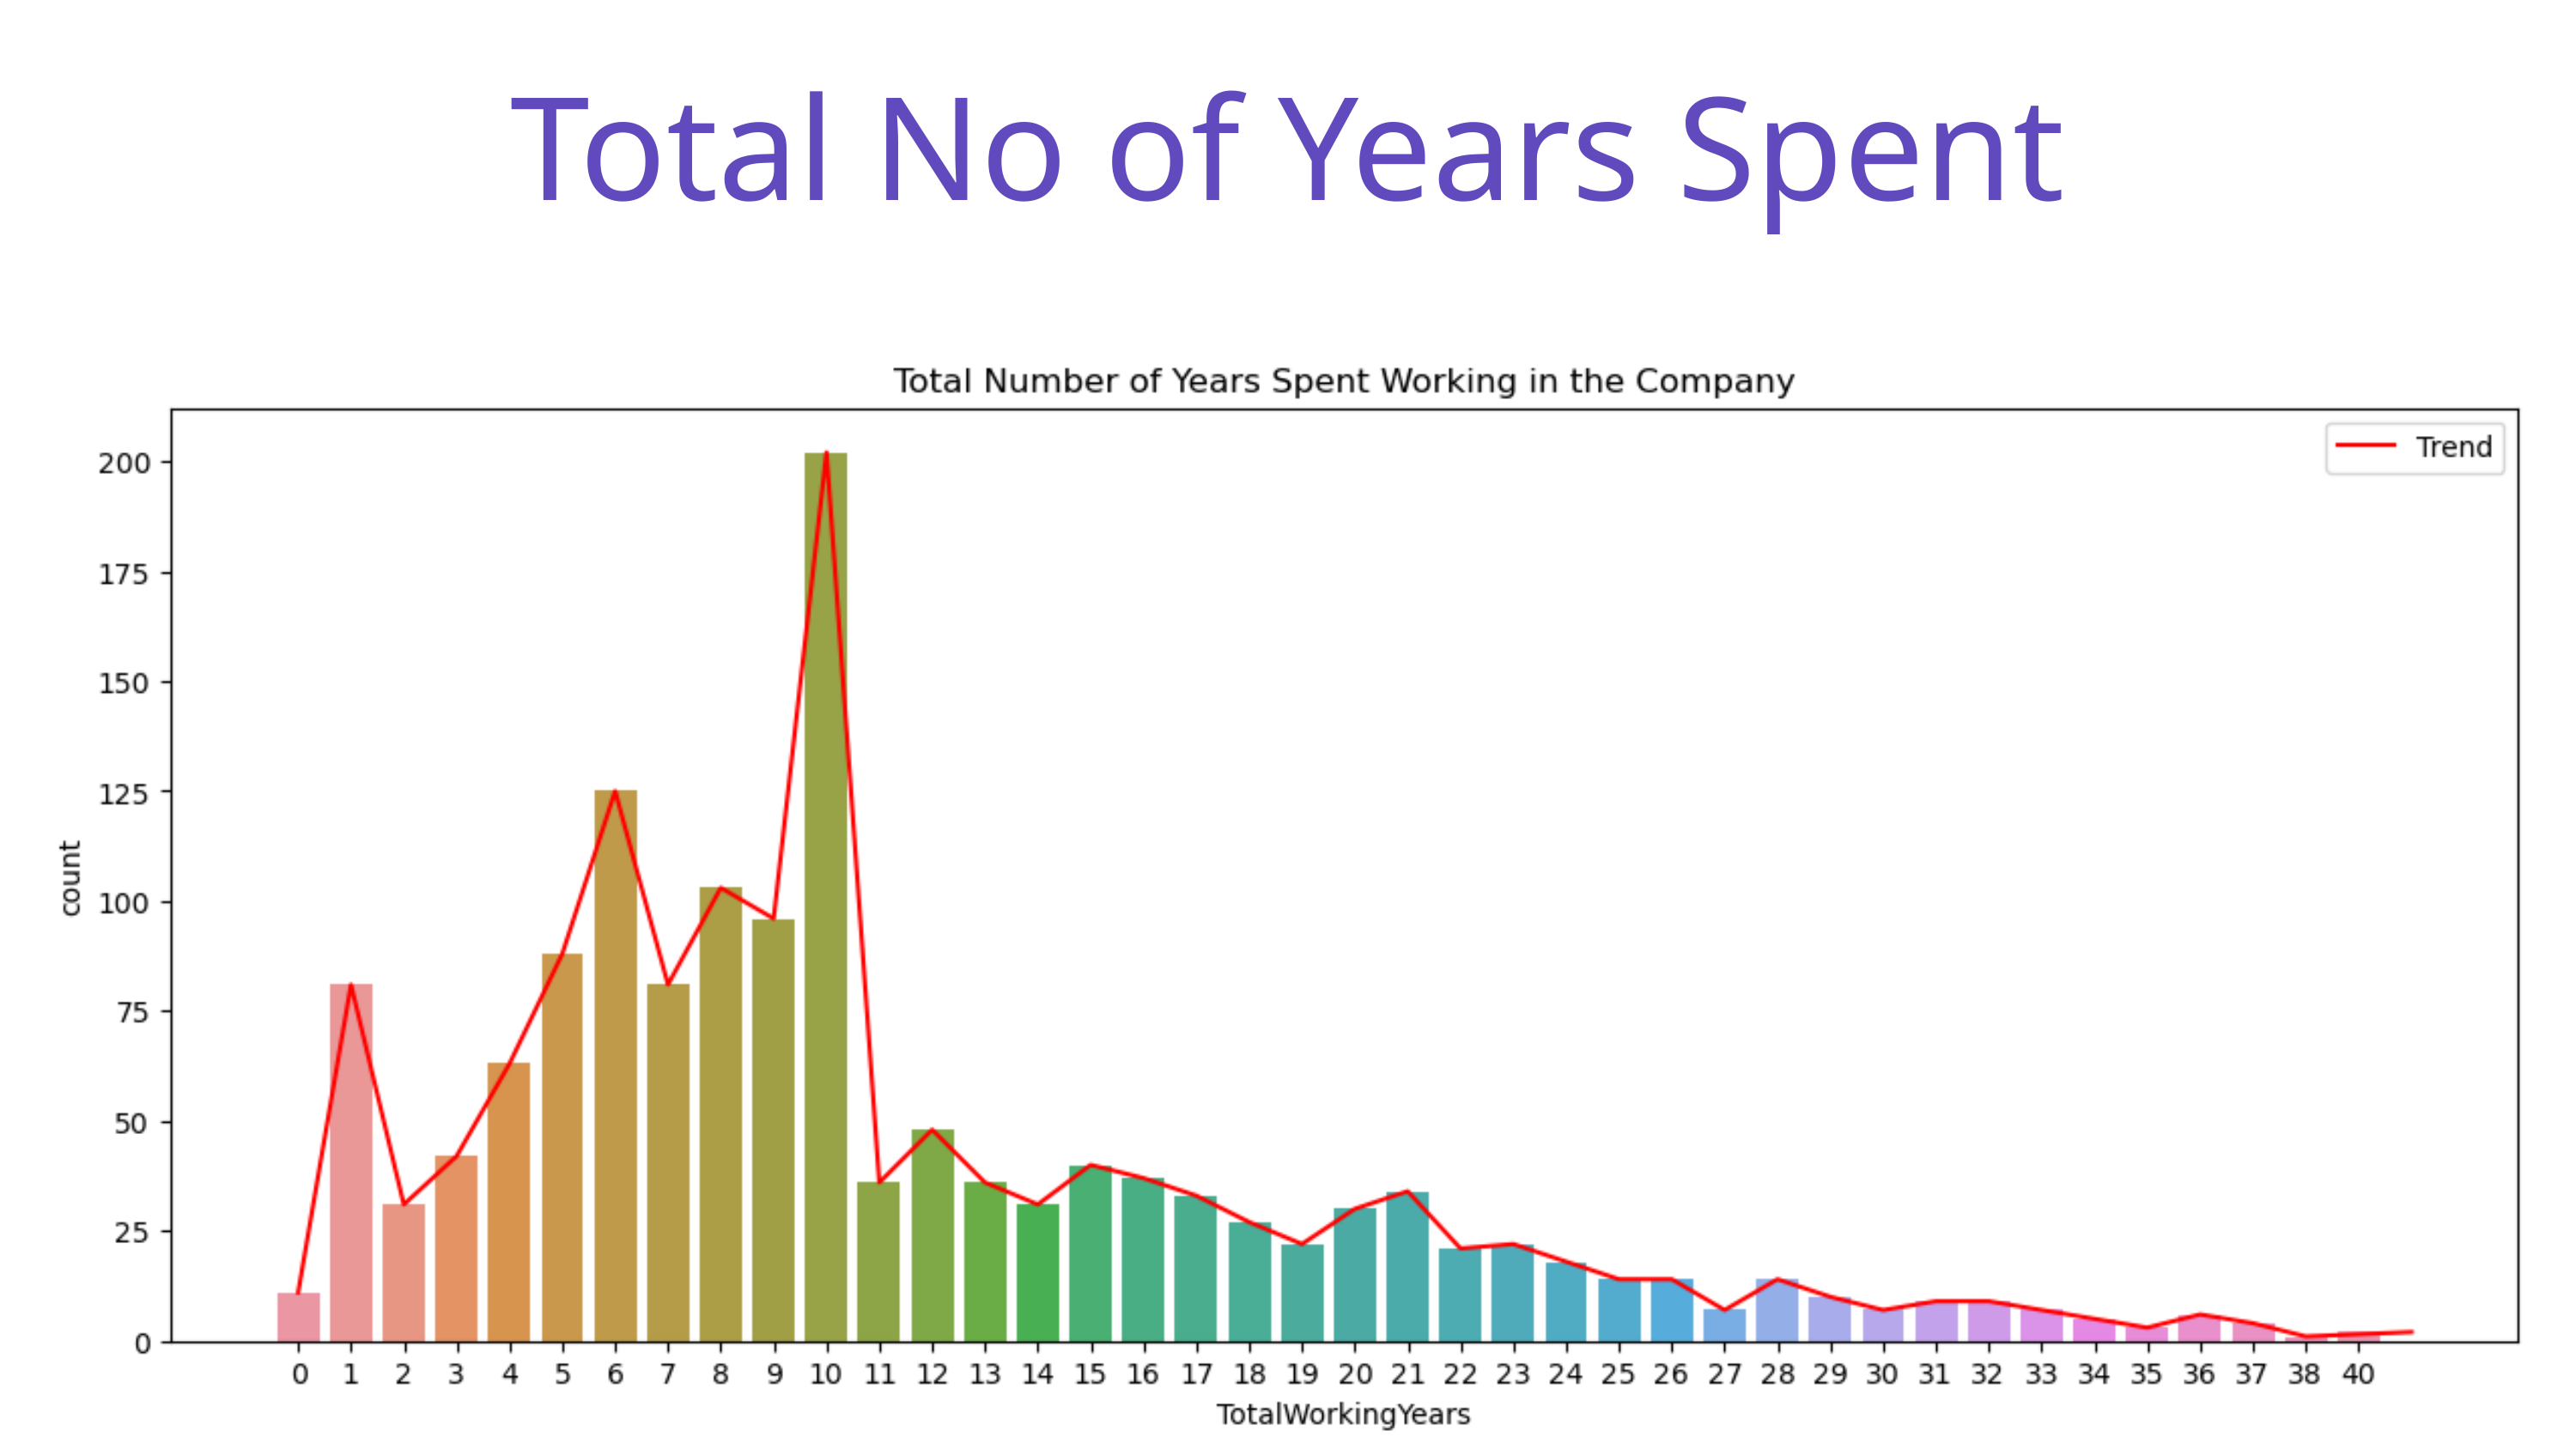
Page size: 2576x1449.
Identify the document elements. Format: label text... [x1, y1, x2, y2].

text_box [38, 349, 2538, 1449]
text_box Total No of Years Spent [156, 58, 2420, 230]
